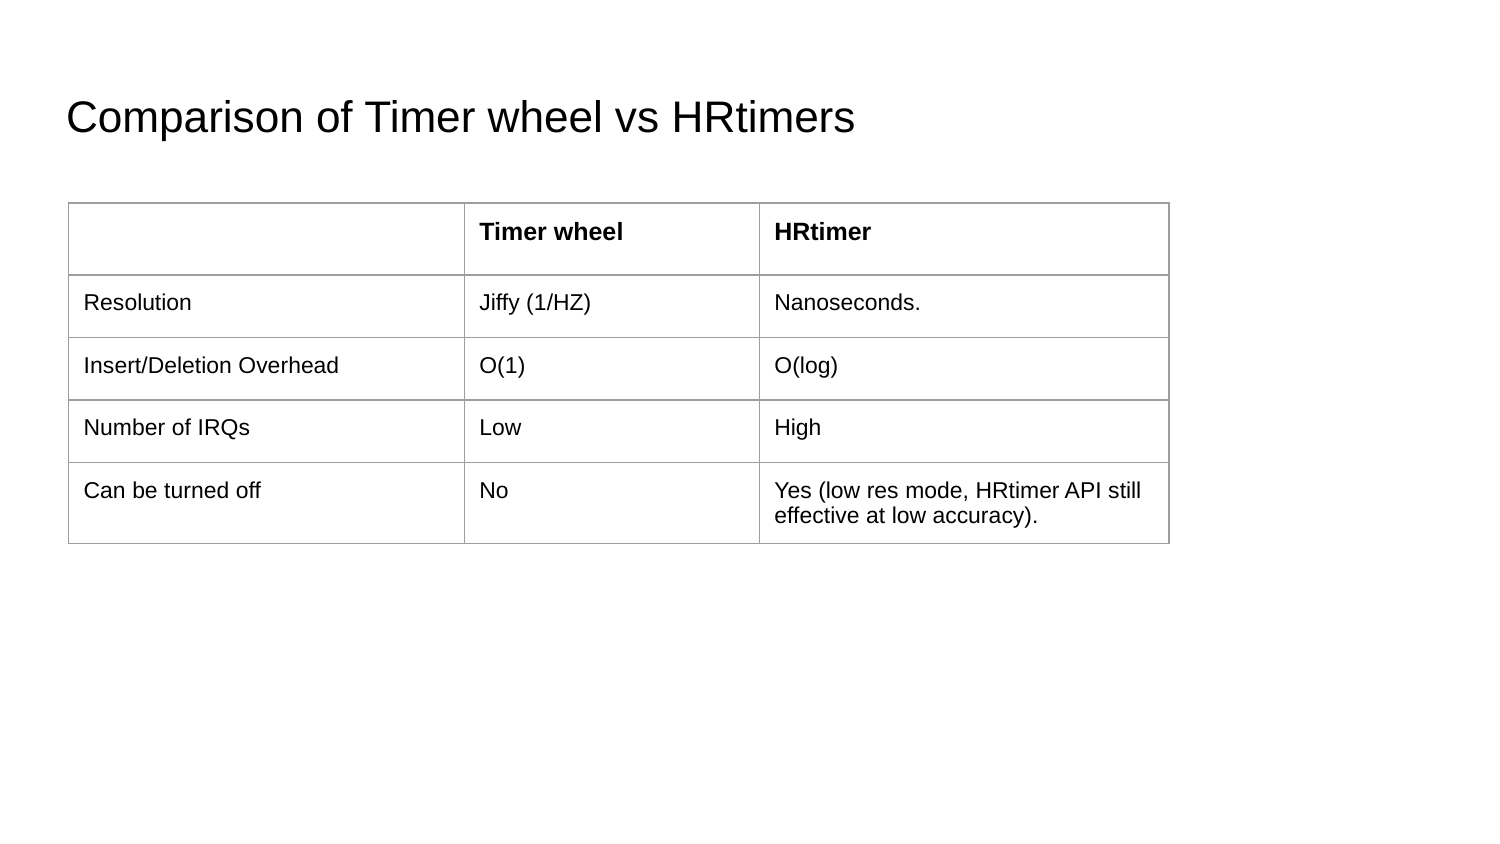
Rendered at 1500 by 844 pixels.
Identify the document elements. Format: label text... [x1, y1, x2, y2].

table_cell No [465, 463, 759, 543]
table_cell Insert/Deletion Overhead [69, 338, 464, 399]
table_cell Number of IRQs [69, 401, 464, 462]
table_cell Can be turned off [69, 463, 464, 543]
table_cell High [760, 401, 1168, 462]
table_cell Resolution [69, 276, 464, 337]
table_cell O(log) [760, 338, 1168, 399]
table_cell Low [465, 401, 759, 462]
table_cell O(1) [465, 338, 759, 399]
table_cell Nanoseconds. [760, 276, 1168, 337]
table_header Timer wheel [465, 204, 759, 274]
table_cell Jiffy (1/HZ) [465, 276, 759, 337]
table_cell Yes (low res mode, HRtimer API still effective at low accuracy). [760, 463, 1168, 543]
table_header HRtimer [760, 204, 1168, 274]
table_header [69, 204, 464, 274]
title Comparison of Timer wheel vs HRtimers [51, 73, 1449, 168]
